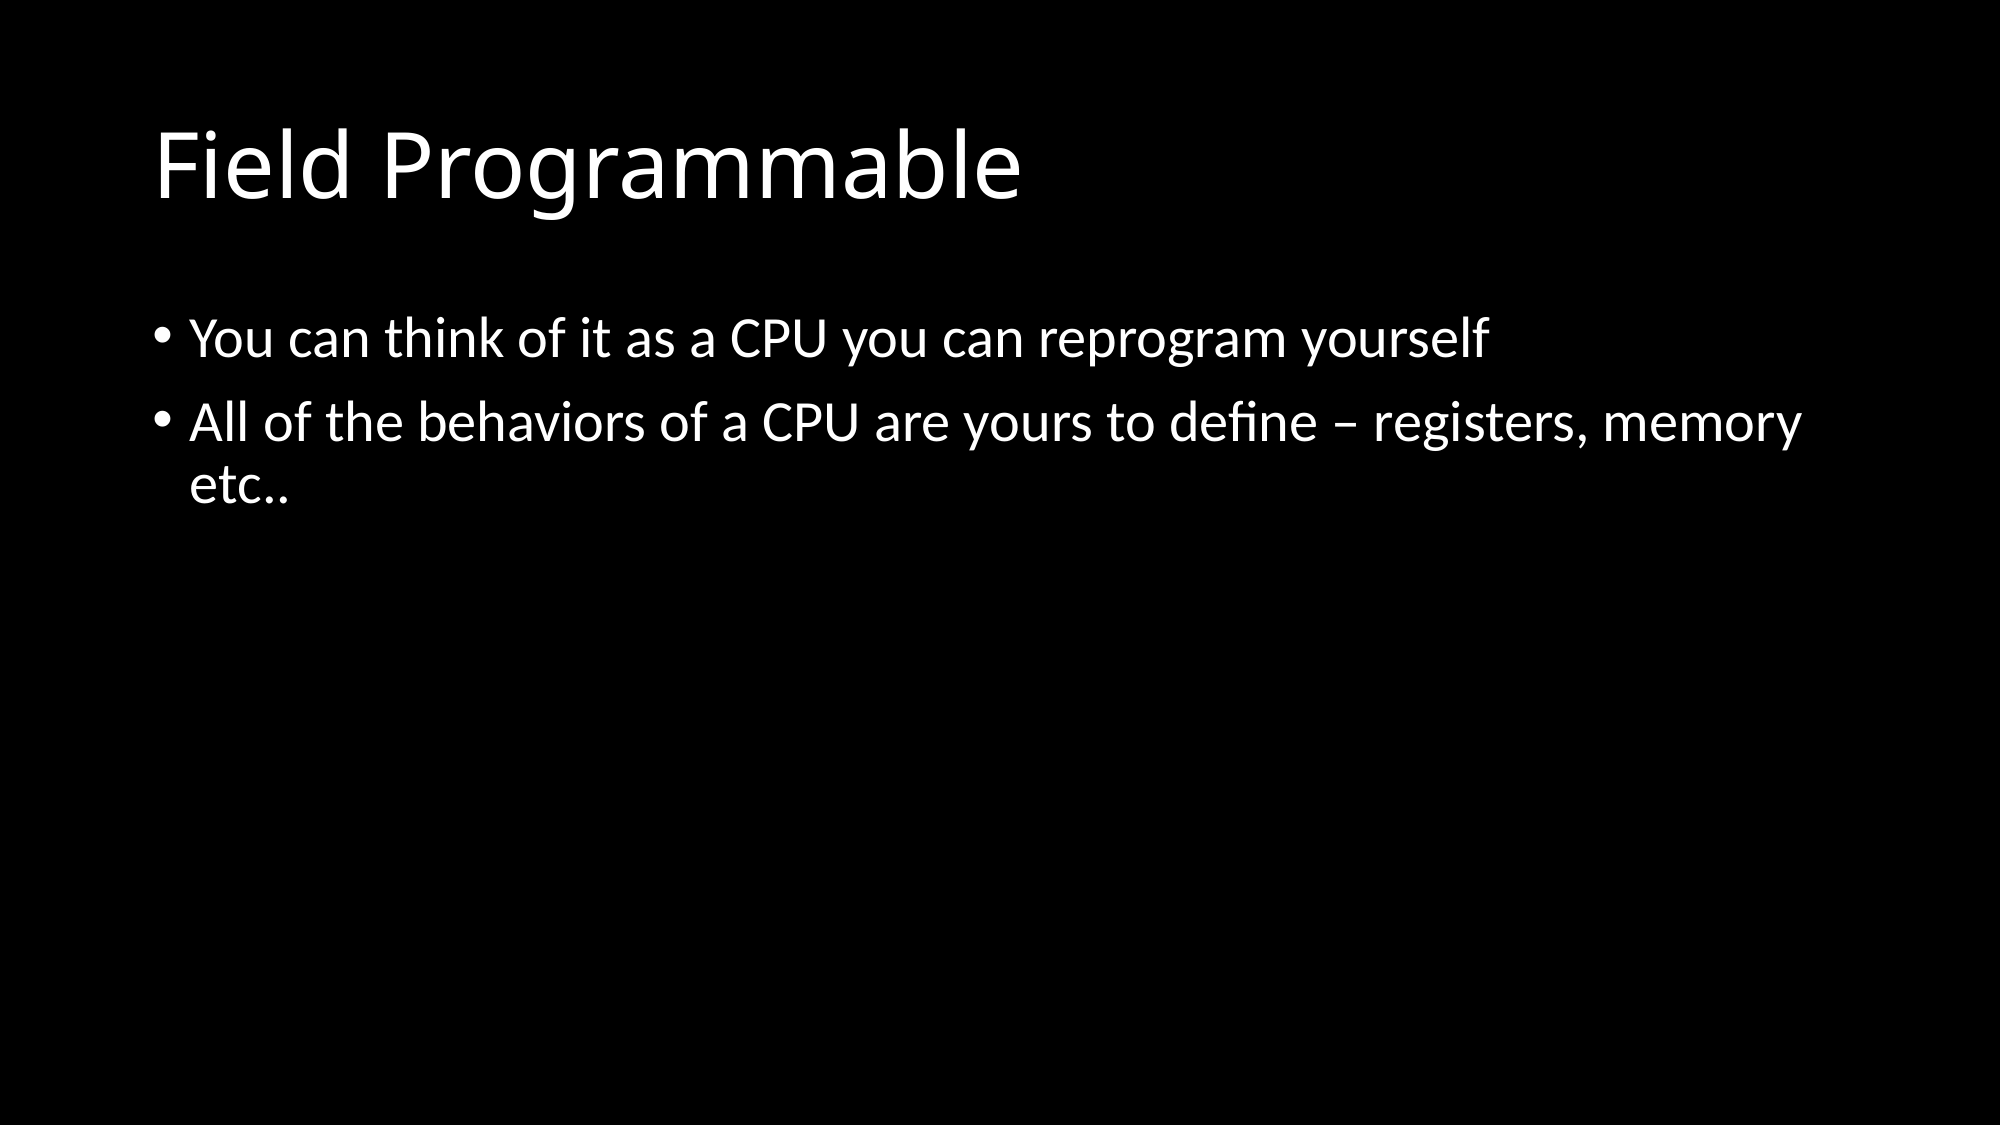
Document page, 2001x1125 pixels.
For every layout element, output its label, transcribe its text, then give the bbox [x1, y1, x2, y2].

list You can think of it as a CPU you can reprogram yourself All of the behaviors of a CPU are yours to define – registers, memory etc.. [137, 299, 1863, 1014]
title Field Programmable [137, 59, 1863, 278]
